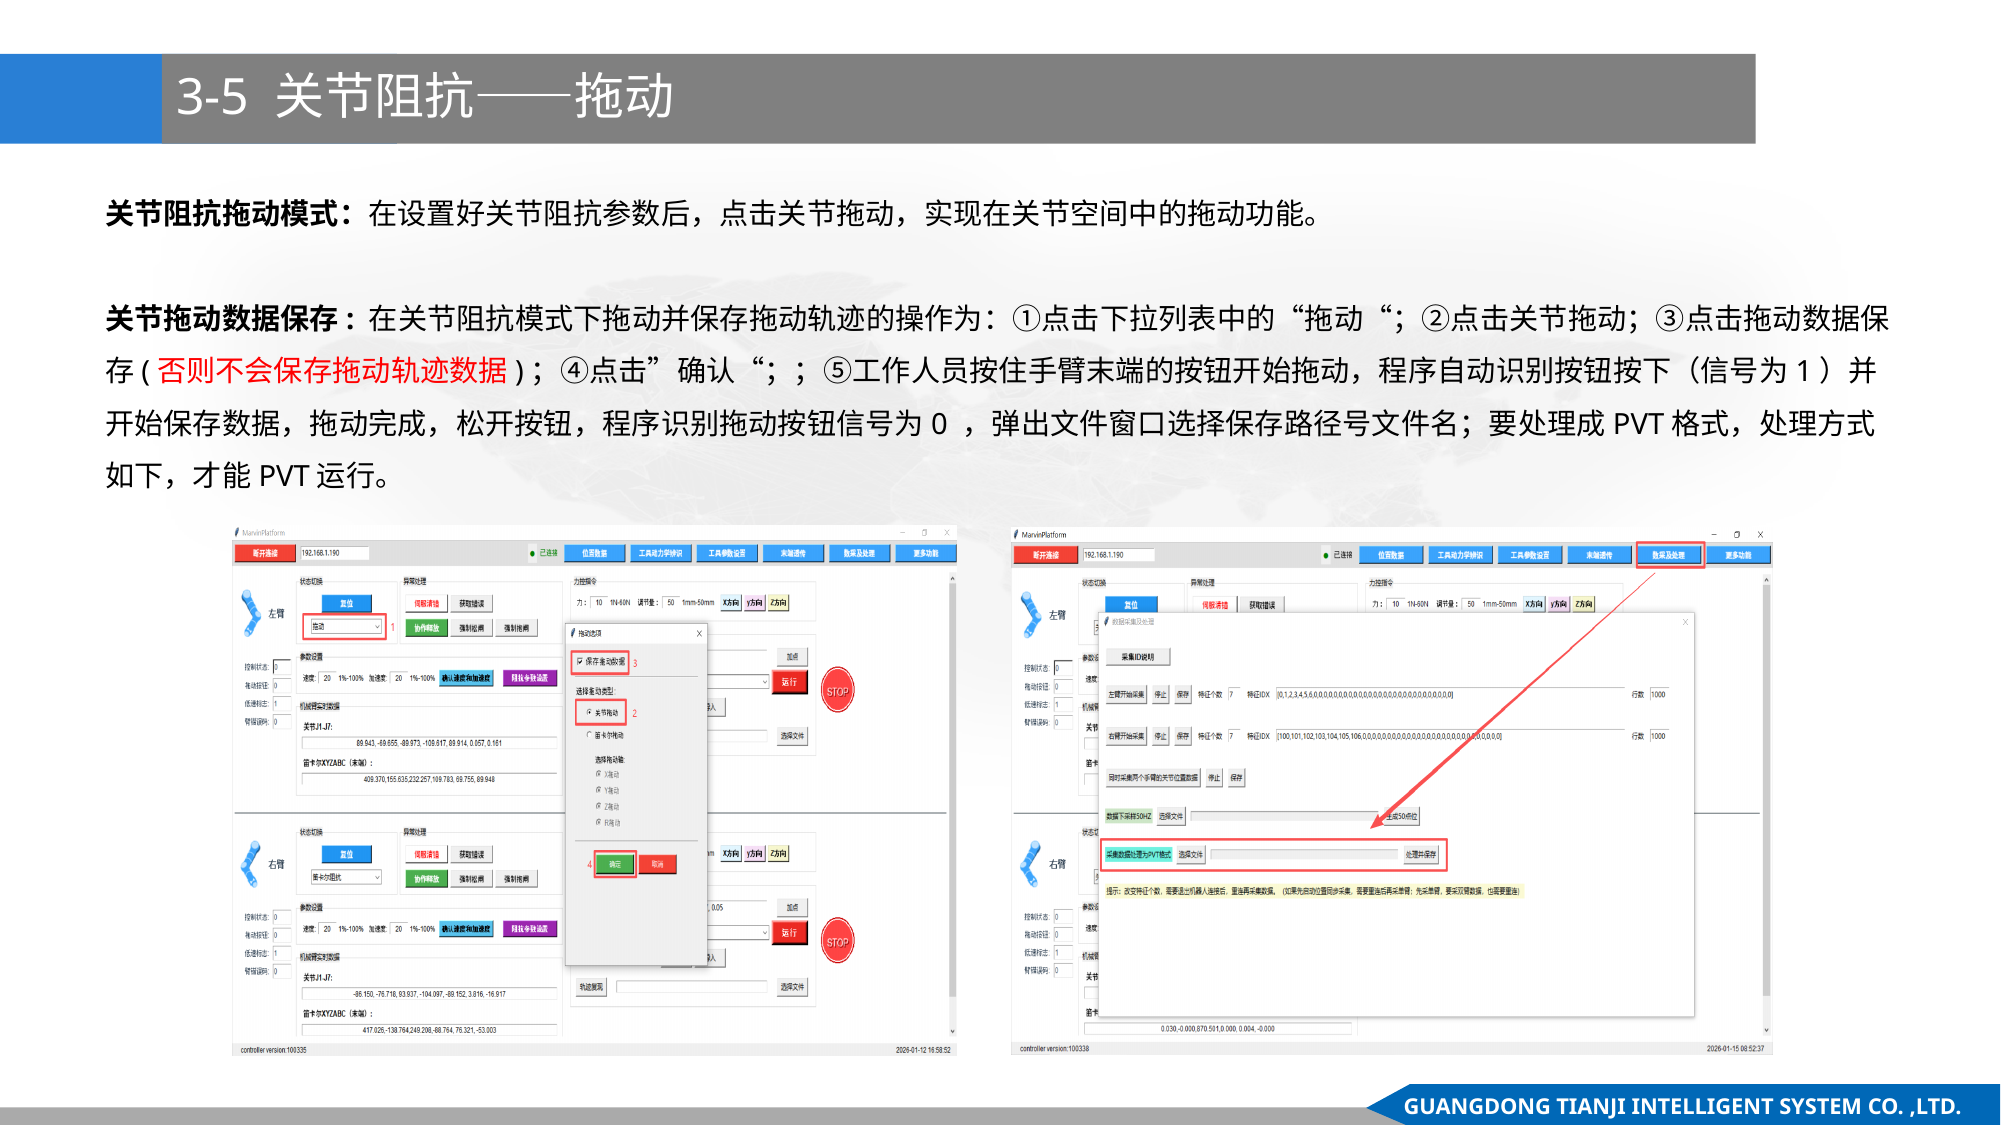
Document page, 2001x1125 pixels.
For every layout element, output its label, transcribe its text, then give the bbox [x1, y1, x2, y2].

picture [232, 525, 957, 1056]
text_box 关节阻抗拖动模式：在设置好关节阻抗参数后，点击关节拖动，实现在关节空间中的拖动功能。 关节拖动数据保存: 在关节阻抗模式下拖动并保存拖动轨迹的操作为：①点击下拉列表中的“拖动“；②点击关节拖动；③点击拖动数据保存(否则不会保存拖动轨迹数据)；④点击”确认“；；⑤工作人员按住手臂末端的按钮开始拖动，程序自动识别按钮按下（信号为1）并开始保存数据，拖动完成，松开按钮，程序识别拖动按钮信号为0 ，弹出文件窗口选择保存路径号文件名；要处理成PVT格式，处理方式如下，才能PVT运行。 [90, 170, 1909, 492]
list 3-5 关节阻抗——拖动 [161, 63, 1755, 136]
picture [1011, 527, 1773, 1055]
